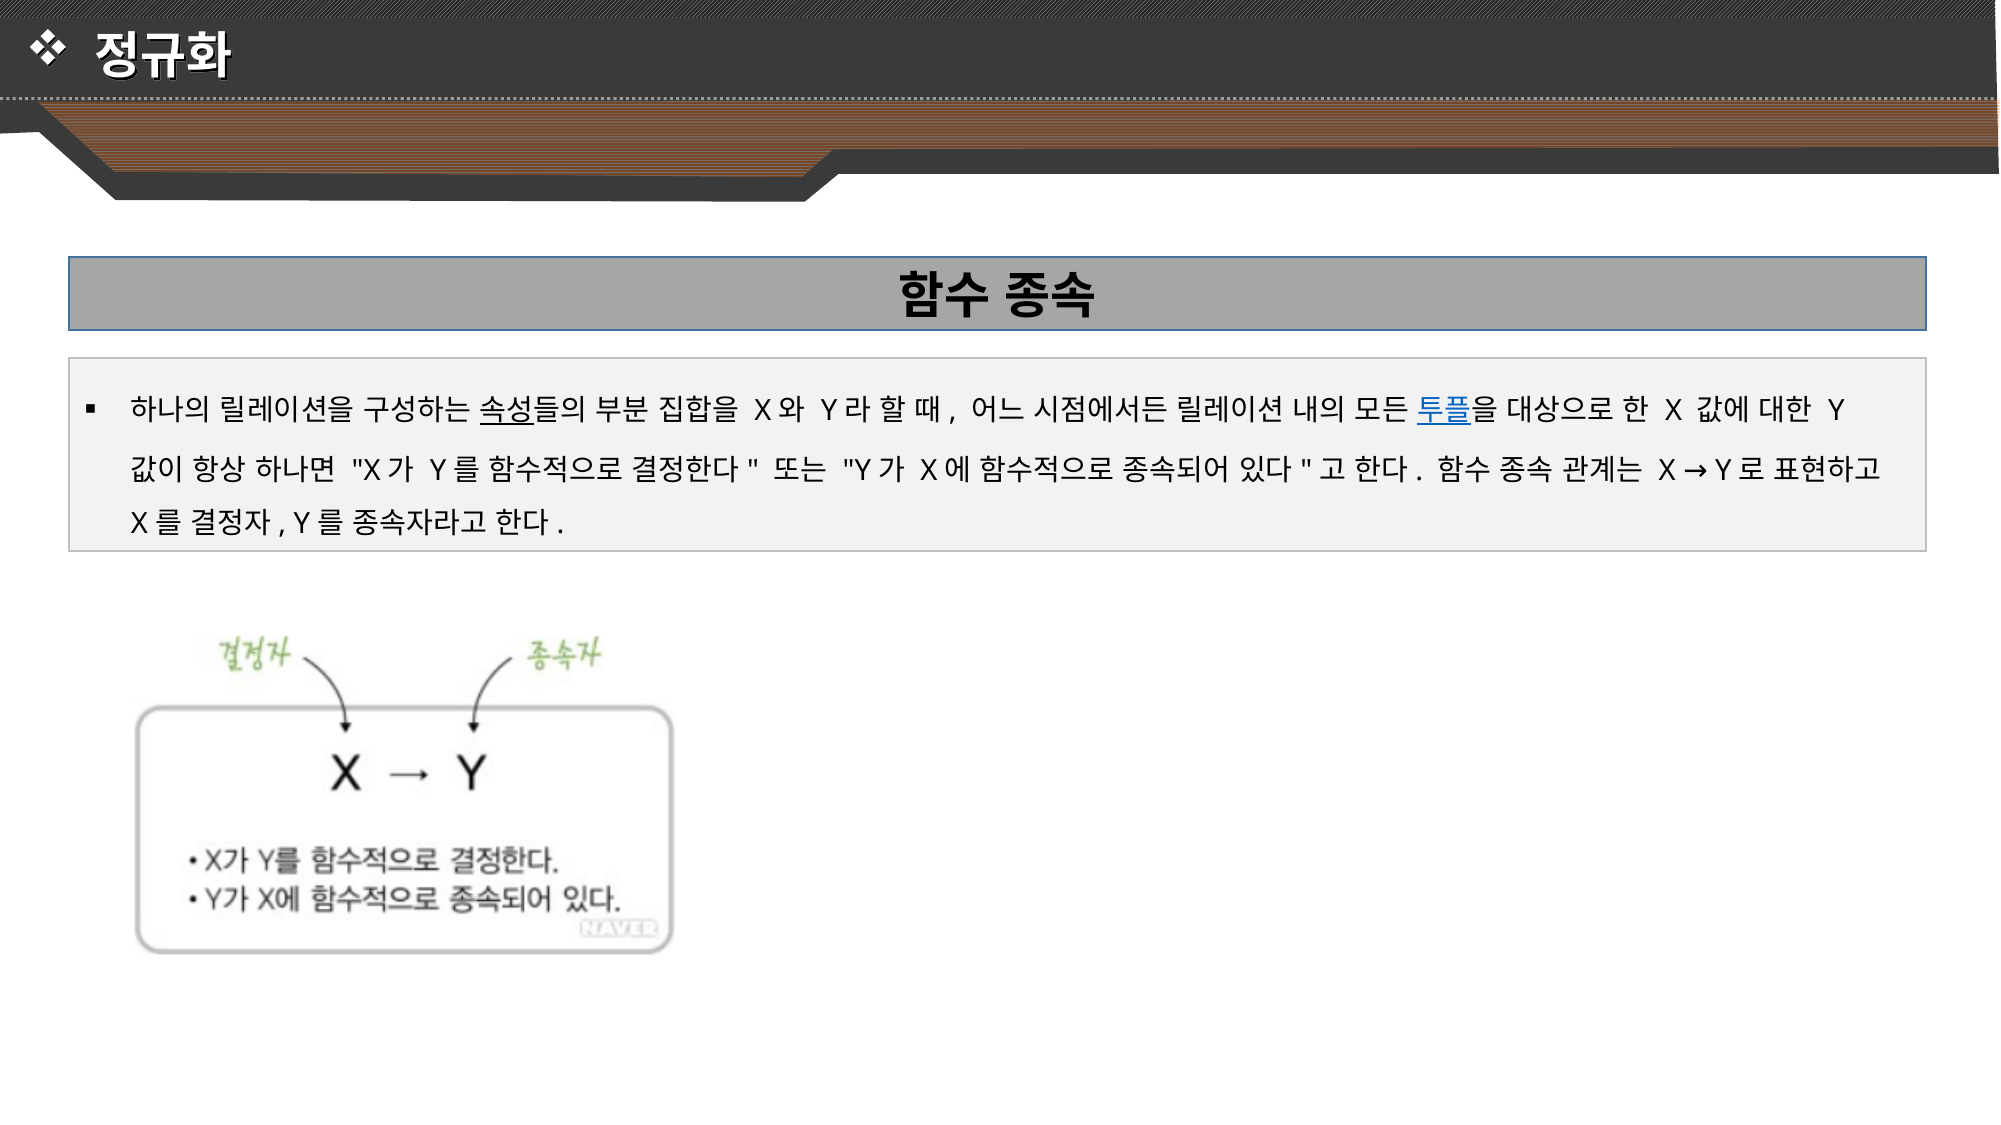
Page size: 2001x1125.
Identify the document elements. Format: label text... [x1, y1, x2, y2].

text_box [0, 18, 1998, 98]
text_box 하나의 릴레이션을 구성하는 속성들의 부분 집합을 X와 Y라 할 때, 어느 시점에서든 릴레이션 내의 모든 투플을 대상으로 한 X 값에 대한 Y 값이 항상 하나면 "X가 Y를 함수적으로 결정한다" 또는 "Y가 X에 함수적으로 종속되어 있다"고 한다. 함수 종속 관계는 X → Y로 표현하고 X를 결정자, Y를 종속자라고 한다. [68, 357, 1927, 552]
picture [69, 605, 717, 980]
text_box [90, 178, 834, 202]
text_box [0, 98, 2000, 178]
text_box 함수 종속 [68, 256, 1927, 331]
text_box 정규화 [10, 15, 1000, 91]
text_box [0, 0, 1996, 18]
